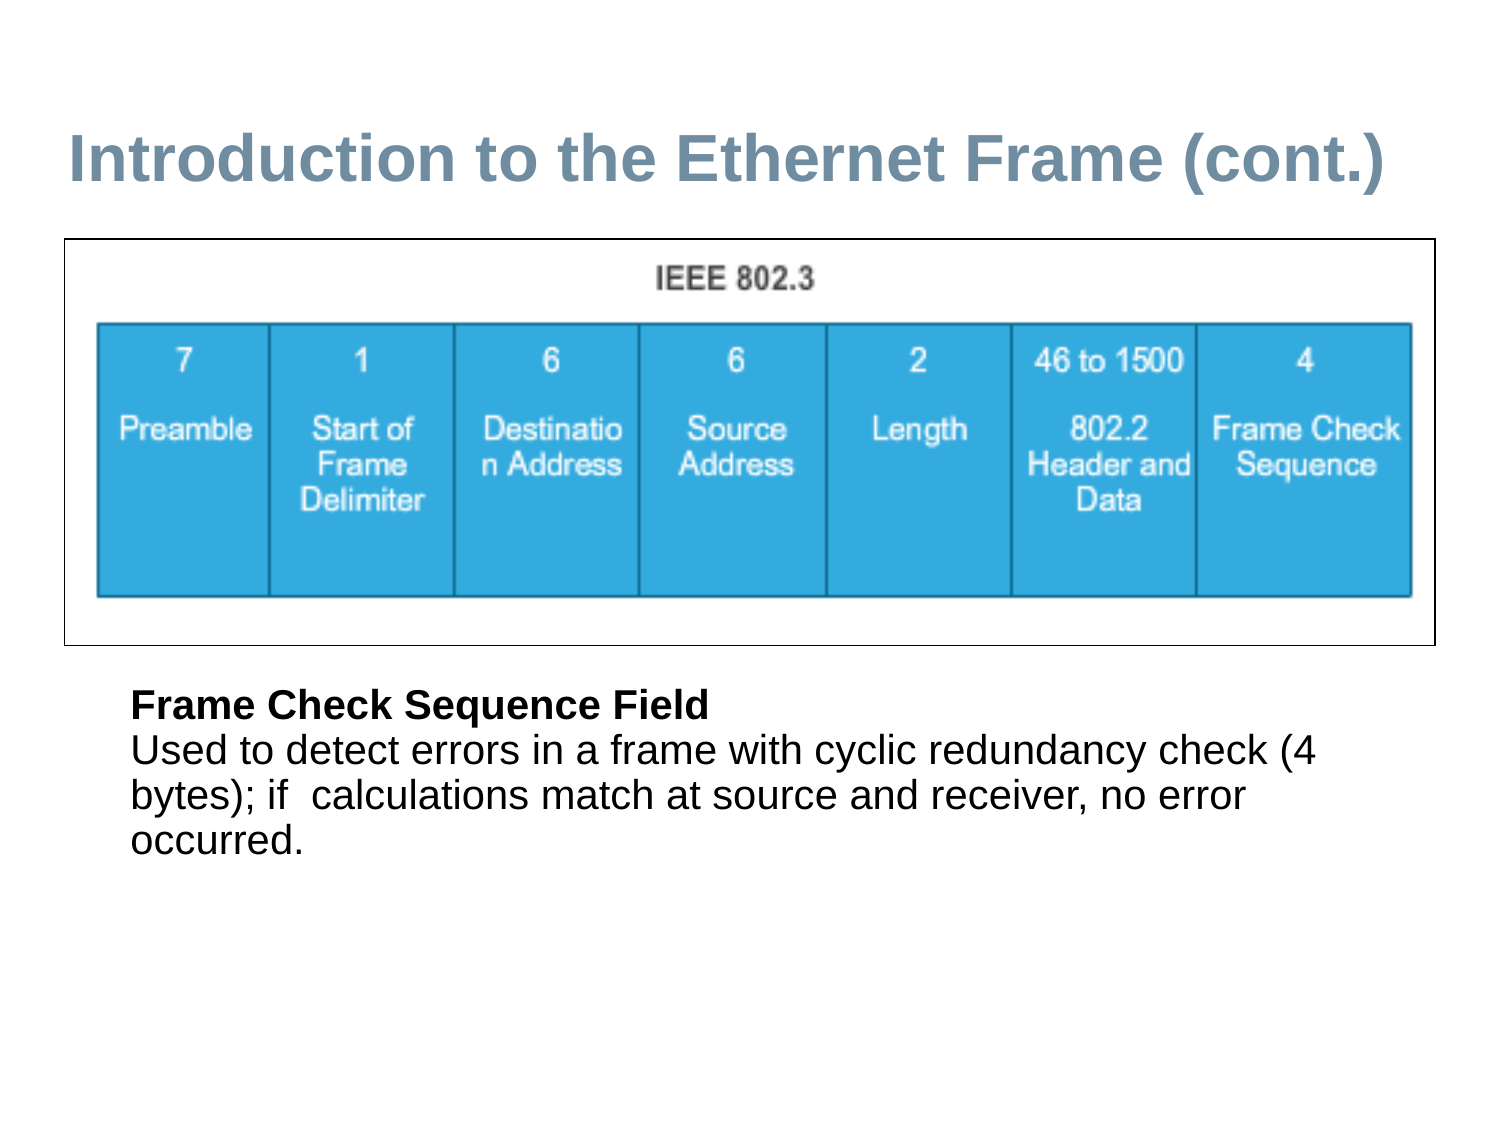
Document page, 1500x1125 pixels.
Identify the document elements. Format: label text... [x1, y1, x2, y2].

text_box Frame Check Sequence Field Used to detect errors in a frame with cyclic redundancy check (4 bytes); if calculations match at source and receiver, no error occurred. [115, 675, 1435, 871]
picture [65, 239, 1435, 645]
title Introduction to the Ethernet Frame (cont.) [55, 64, 1495, 203]
